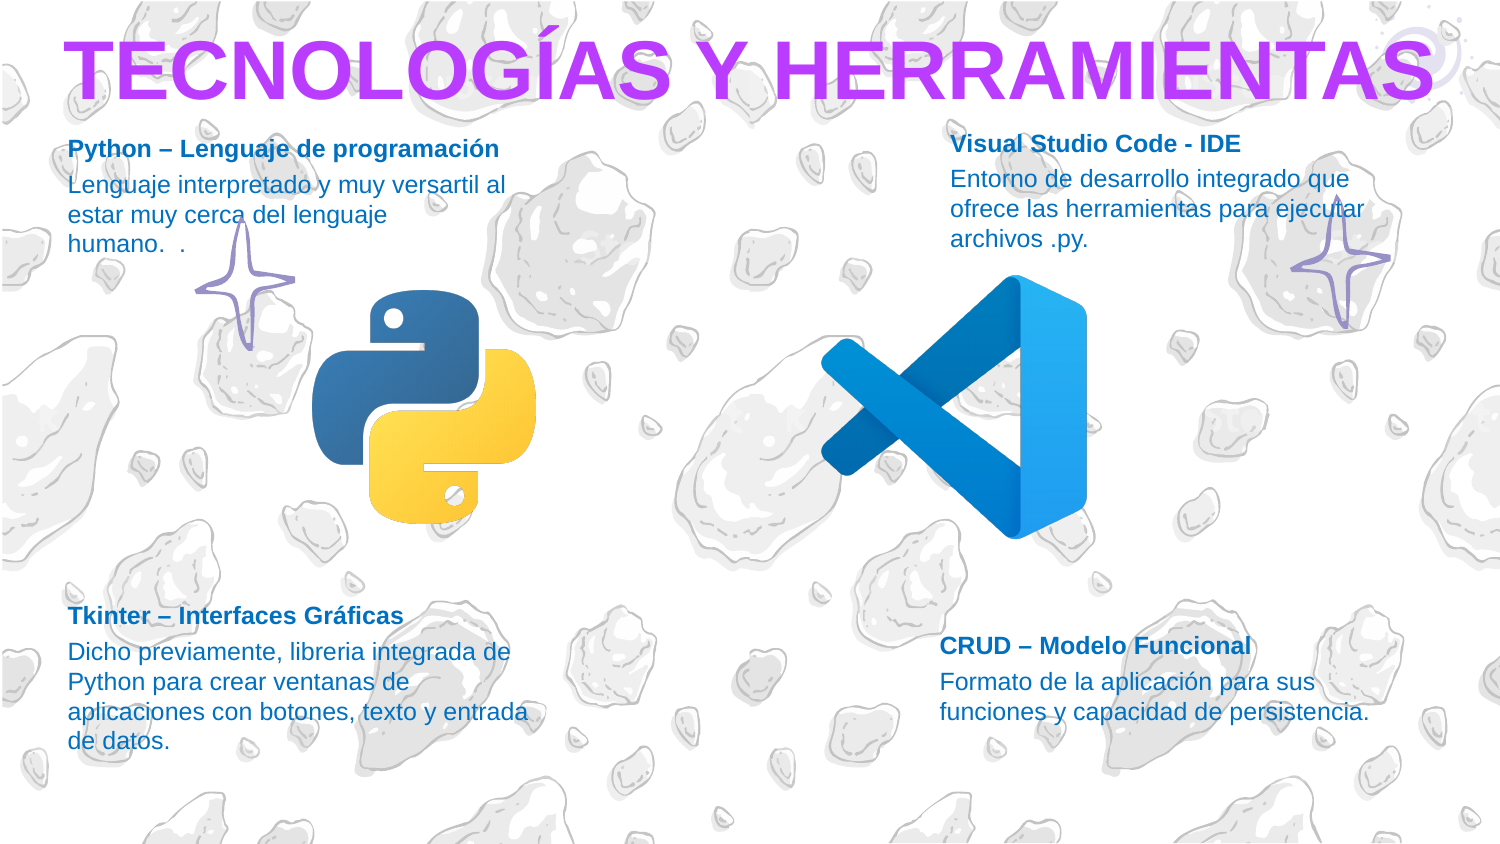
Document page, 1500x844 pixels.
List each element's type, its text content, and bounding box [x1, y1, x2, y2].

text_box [52, 591, 549, 765]
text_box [924, 621, 1421, 734]
text_box TECNOLOGÍAS Y HERRAMIENTAS [0, 25, 1500, 121]
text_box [934, 119, 1421, 262]
picture [814, 266, 1095, 547]
picture [1289, 262, 1392, 330]
picture [311, 289, 536, 524]
picture [193, 215, 296, 352]
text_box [52, 124, 538, 237]
